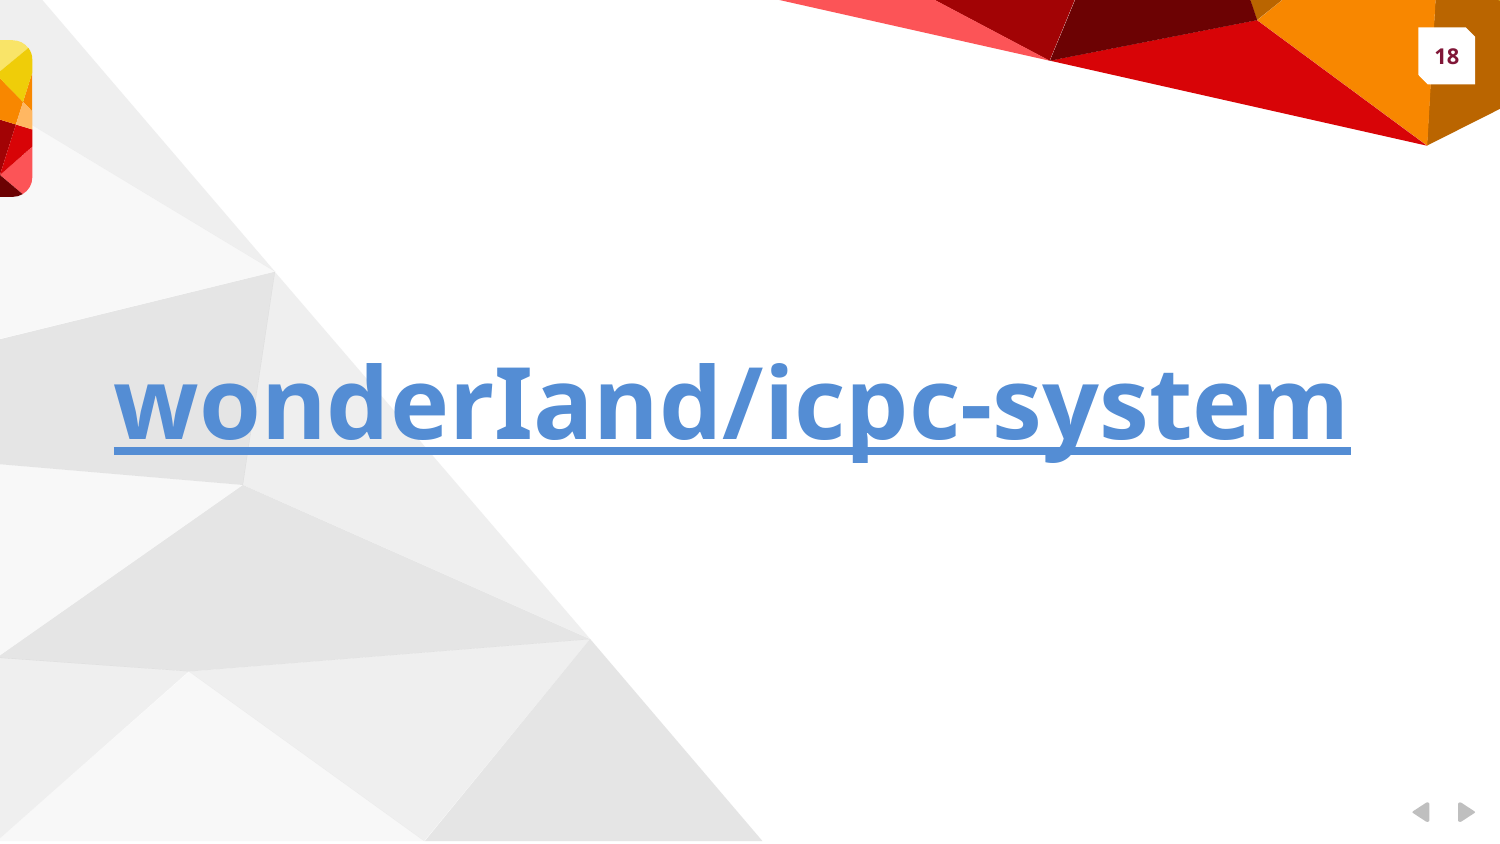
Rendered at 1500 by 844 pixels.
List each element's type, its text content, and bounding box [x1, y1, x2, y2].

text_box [0, 39, 33, 198]
text_box wonderIand/icpc-system [32, 332, 1433, 484]
